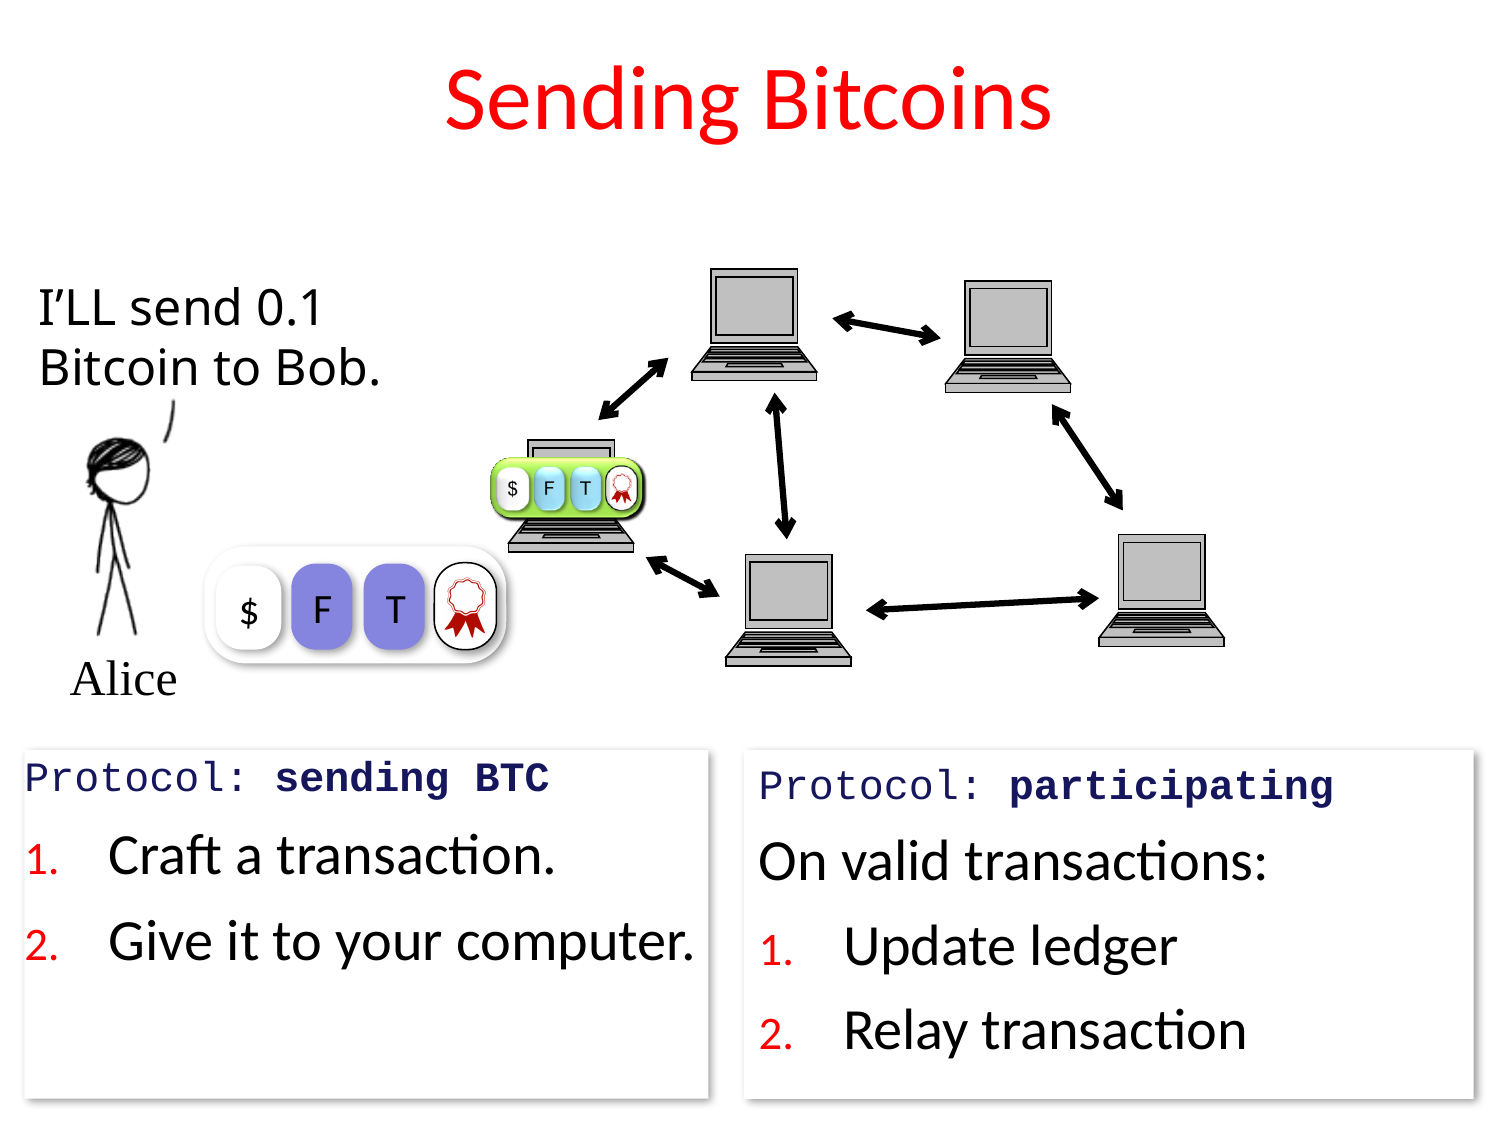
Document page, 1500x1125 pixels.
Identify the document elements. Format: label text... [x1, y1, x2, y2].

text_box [204, 546, 507, 664]
list Protocol: sending BTC Craft a transaction. Give it to your computer. [22, 748, 711, 1101]
text_box I’LL send 0.1 Bitcoin to Bob. [23, 268, 438, 403]
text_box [508, 268, 1225, 667]
picture [152, 392, 184, 447]
title Sending Bitcoins [0, 0, 1500, 187]
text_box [67, 433, 181, 700]
picture [486, 454, 649, 524]
text_box Protocol: participating On valid transactions: Update ledger Relay transaction [742, 748, 1476, 1101]
